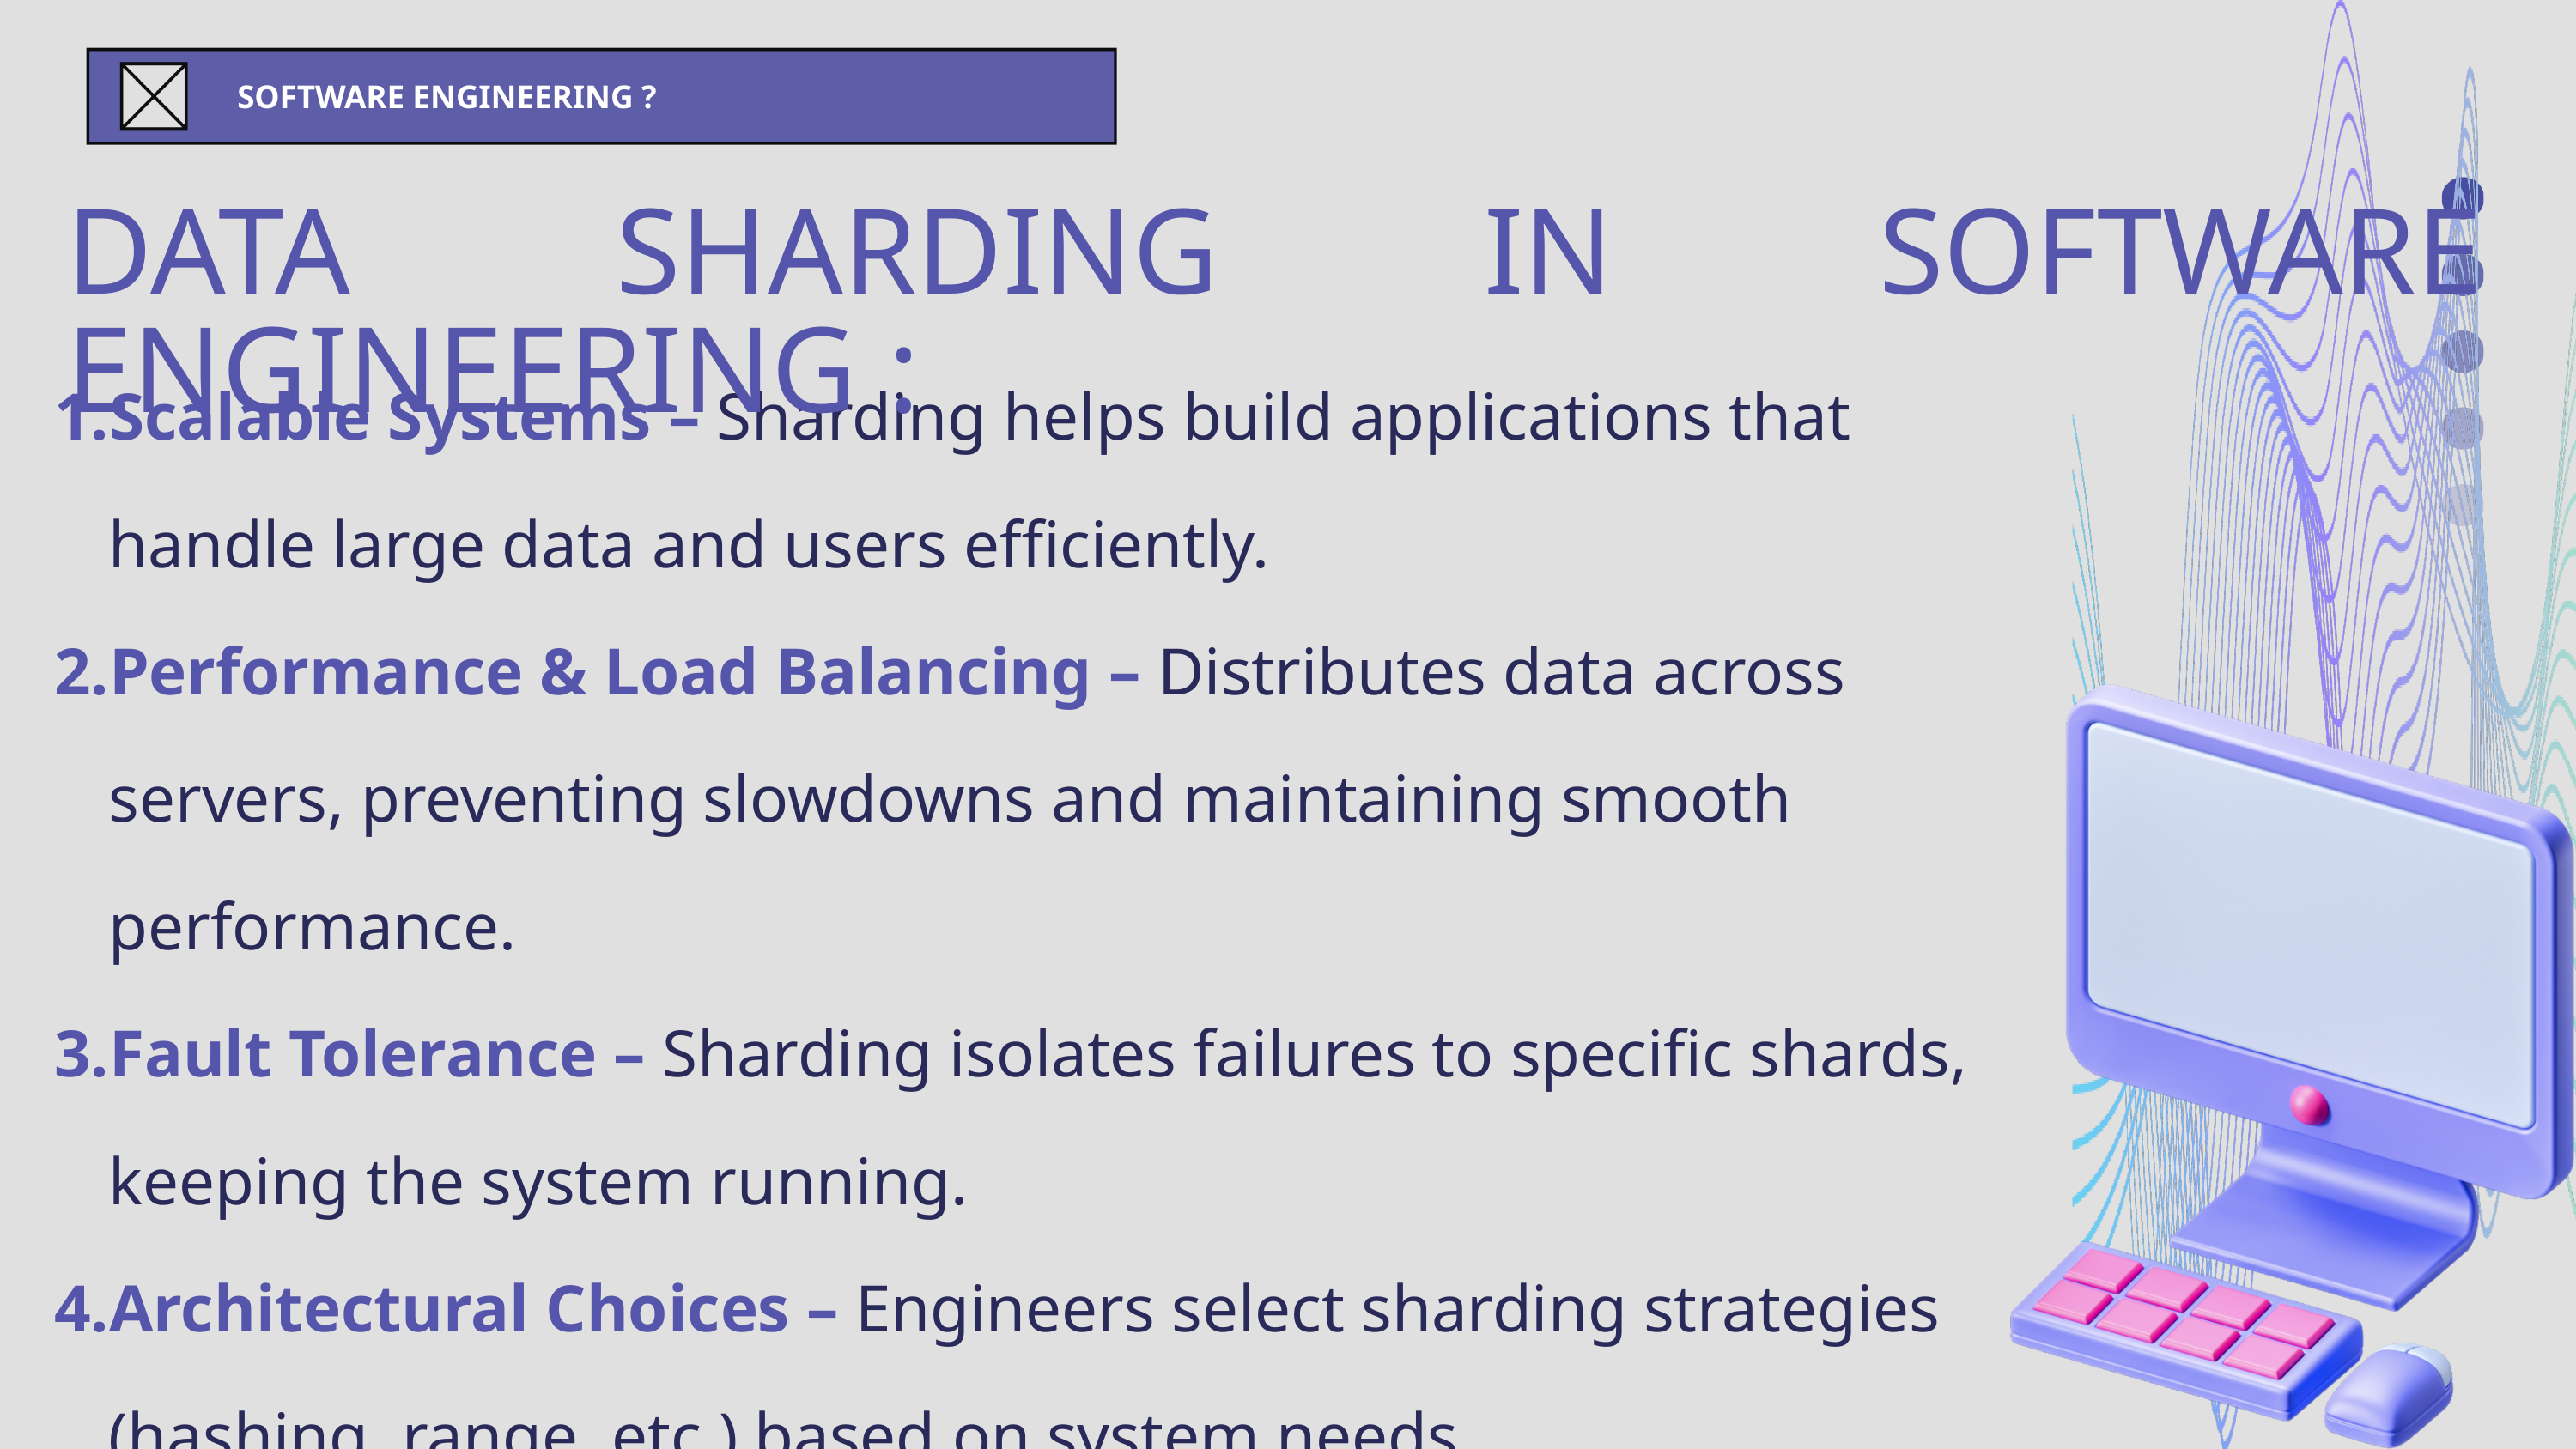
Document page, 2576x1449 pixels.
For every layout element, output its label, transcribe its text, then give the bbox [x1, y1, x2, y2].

text_box DATA SHARDING IN SOFTWARE ENGINEERING : [66, 199, 2484, 436]
text_box SOFTWARE ENGINEERING ? [237, 82, 1078, 115]
text_box [2005, 684, 2576, 1449]
text_box Scalable Systems – Sharding helps build applications that handle large data and users efficiently. Performance & Load Balancing – Distributes data across servers, preventing slowdowns and maintaining smooth performance. Fault Tolerance – Sharding isolates failures to specific shards, keeping the system running. Architectural Choices – Engineers select sharding strategies (hashing, range, etc.) based on system needs. [0, 325, 2072, 1449]
text_box [2072, 0, 2576, 684]
text_box [86, 47, 1117, 145]
